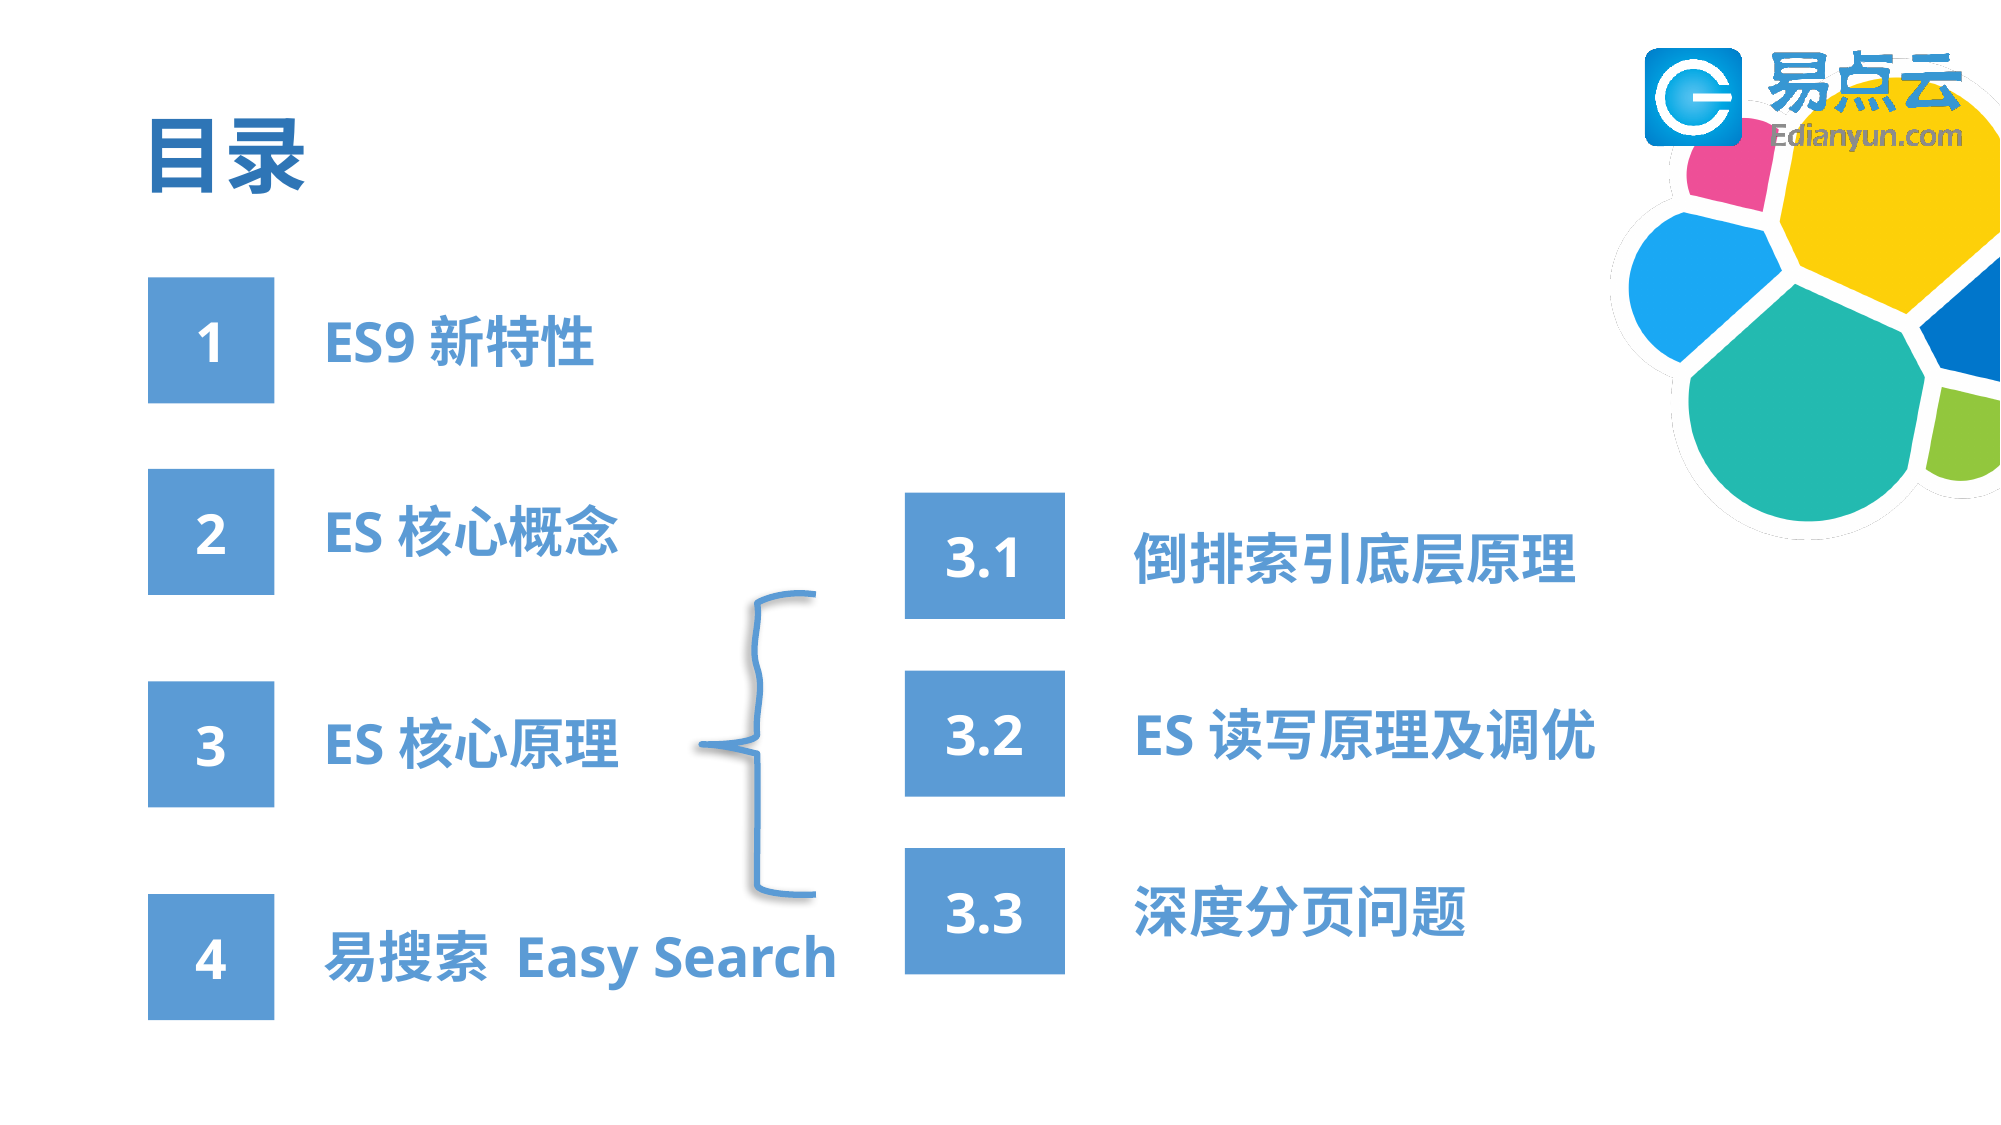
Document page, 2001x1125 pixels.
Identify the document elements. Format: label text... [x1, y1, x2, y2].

text_box [755, 808, 826, 896]
text_box 3.3 [904, 848, 1065, 975]
text_box 易搜索 Easy Search [308, 914, 927, 996]
text_box 3.1 [908, 492, 1065, 619]
picture [1609, 9, 2000, 540]
text_box 3.2 [908, 670, 1065, 797]
text_box 目录 [67, 94, 382, 211]
text_box ES读写原理及调优 [1118, 692, 1624, 774]
text_box 4 [148, 894, 275, 1021]
text_box 深度分页问题 [1118, 870, 1624, 952]
text_box 倒排索引底层原理 [1118, 516, 1624, 599]
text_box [148, 277, 908, 808]
